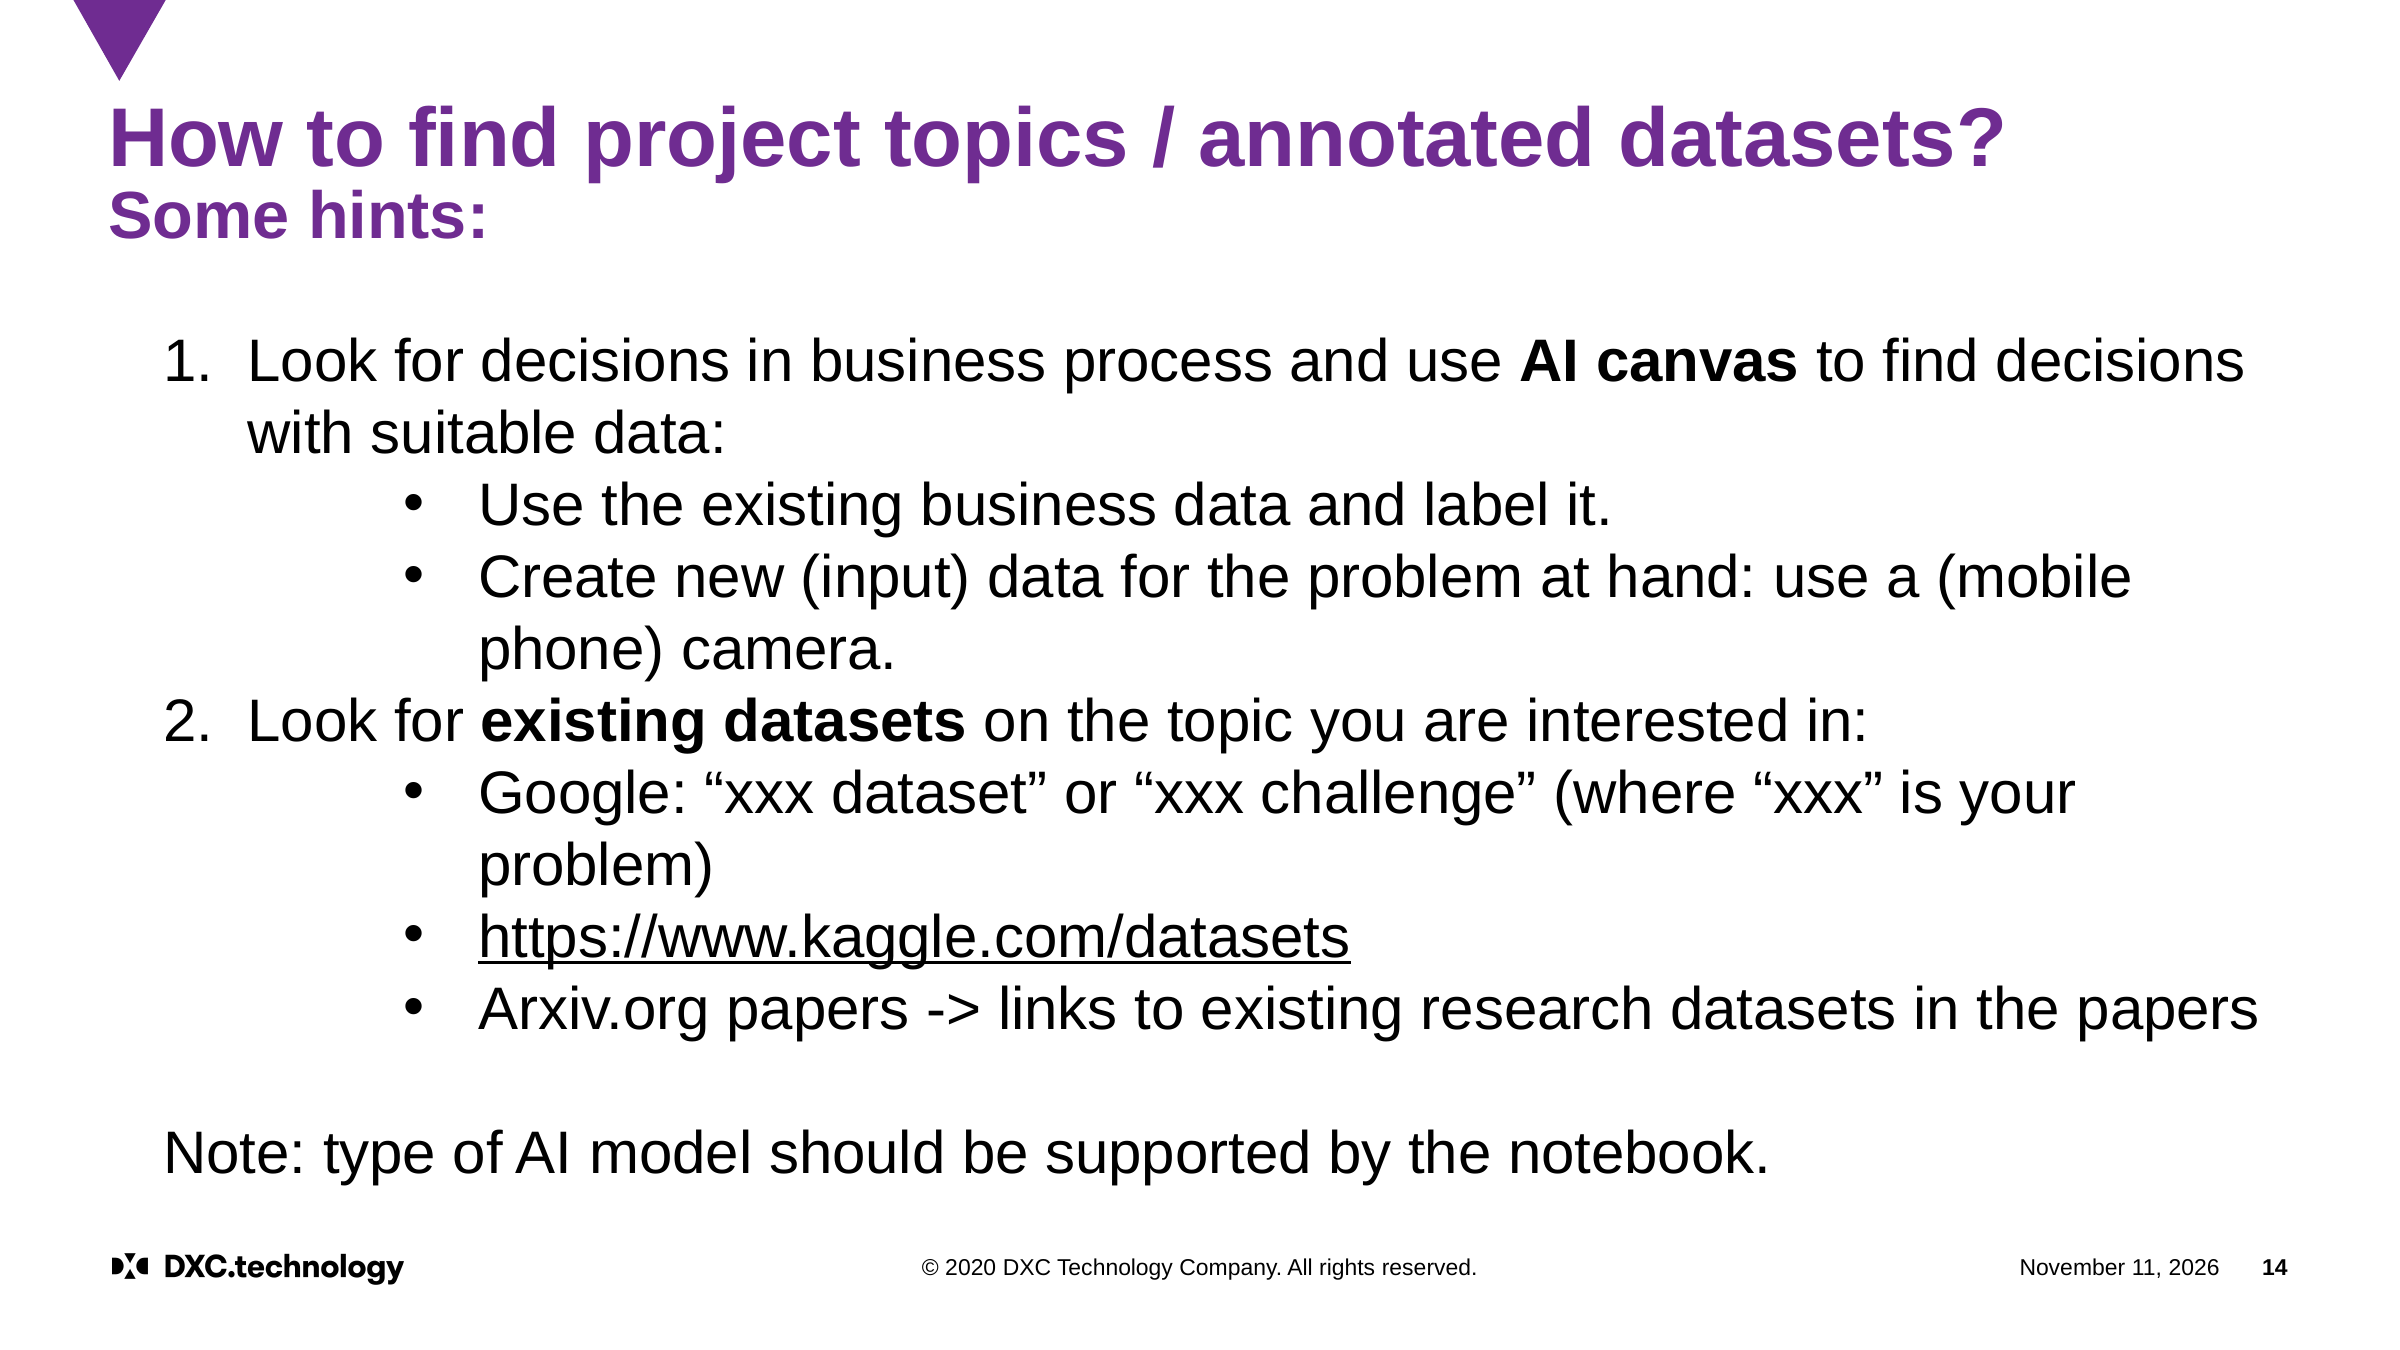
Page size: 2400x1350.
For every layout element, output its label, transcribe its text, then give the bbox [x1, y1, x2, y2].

text_box Look for decisions in business process and use AI canvas to find decisions with suitable data: Use the existing business data and label it. Create new (input) data for the problem at hand: use a (mobile phone) camera. Look for existing datasets on the topic you are interested in: Google: “xxx dataset” or “xxx challenge” (where “xxx” is your problem) https://www.kaggle.com/datasets Arxiv.org papers -> links to existing research datasets in the papers Note: type of AI model should be supported by the notebook. [148, 313, 2296, 1350]
picture [112, 1253, 148, 1285]
text_box How to find project topics / annotated datasets? Some hints: [108, 172, 2296, 252]
